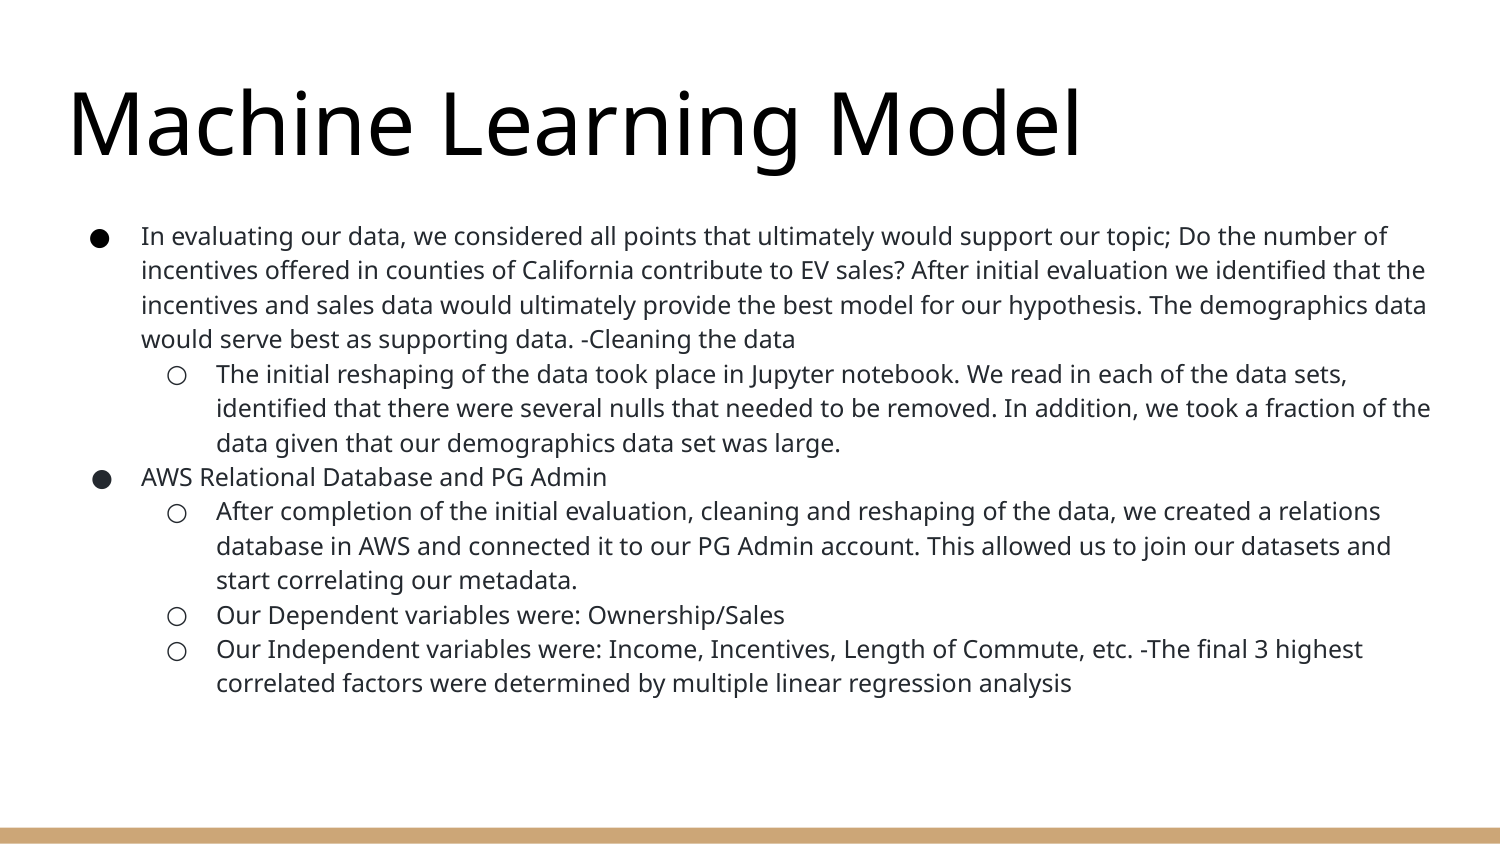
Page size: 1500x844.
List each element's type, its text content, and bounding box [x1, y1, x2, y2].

list In evaluating our data, we considered all points that ultimately would support our topic; Do the number of incentives offered in counties of California contribute to EV sales? After initial evaluation we identified that the incentives and sales data would ultimately provide the best model for our hypothesis. The demographics data would serve best as supporting data. -Cleaning the data The initial reshaping of the data took place in Jupyter notebook. We read in each of the data sets, identified that there were several nulls that needed to be removed. In addition, we took a fraction of the data given that our demographics data set was large. AWS Relational Database and PG Admin After completion of the initial evaluation, cleaning and reshaping of the data, we created a relations database in AWS and connected it to our PG Admin account. This allowed us to join our datasets and start correlating our metadata. Our Dependent variables were: Ownership/Sales Our Independent variables were: Income, Incentives, Length of Commute, etc. -The final 3 highest correlated factors were determined by multiple linear regression analysis [51, 200, 1449, 752]
title Machine Learning Model [51, 51, 1449, 189]
